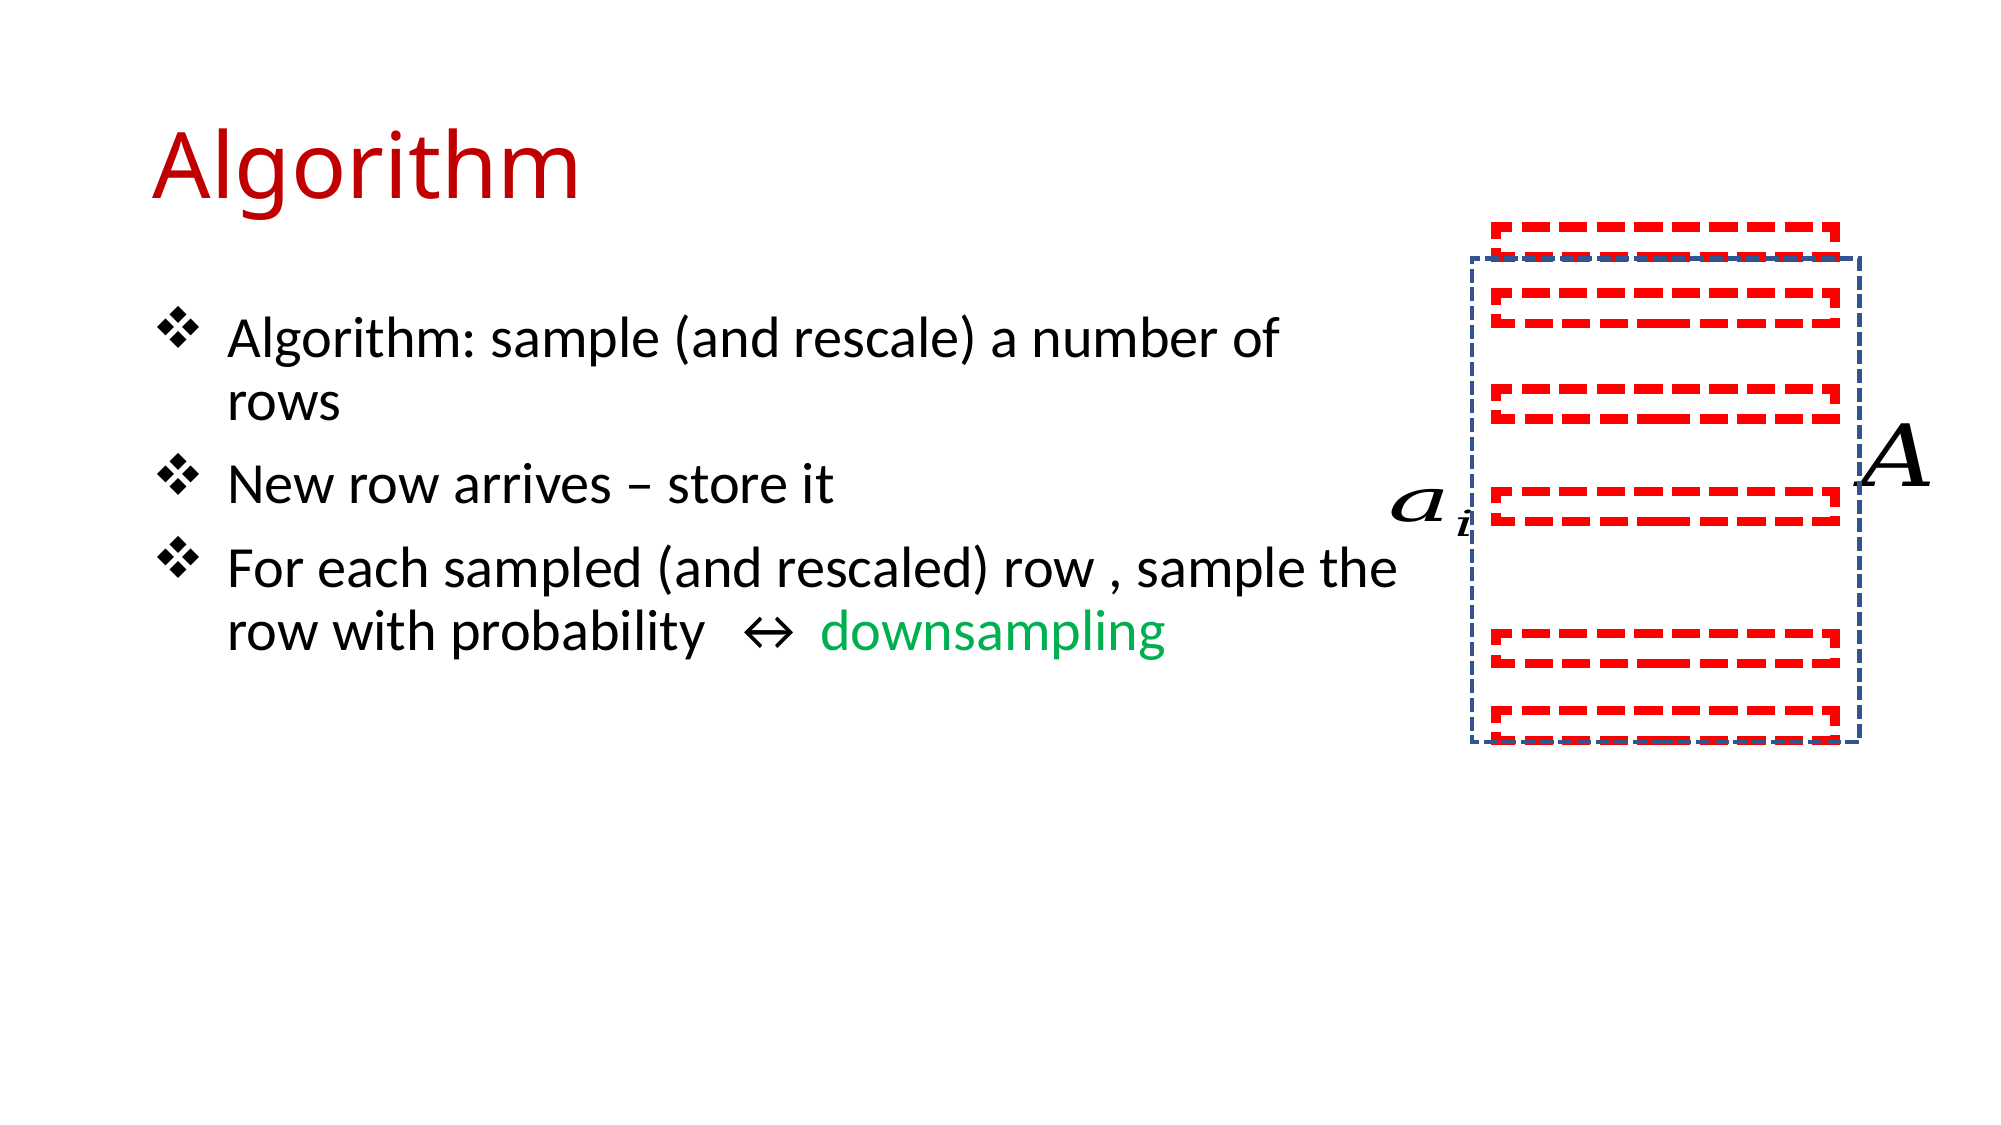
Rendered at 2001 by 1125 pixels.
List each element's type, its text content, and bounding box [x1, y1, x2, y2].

text_box [1495, 226, 1836, 258]
title Algorithm [137, 59, 1863, 278]
text_box [1471, 257, 1860, 743]
